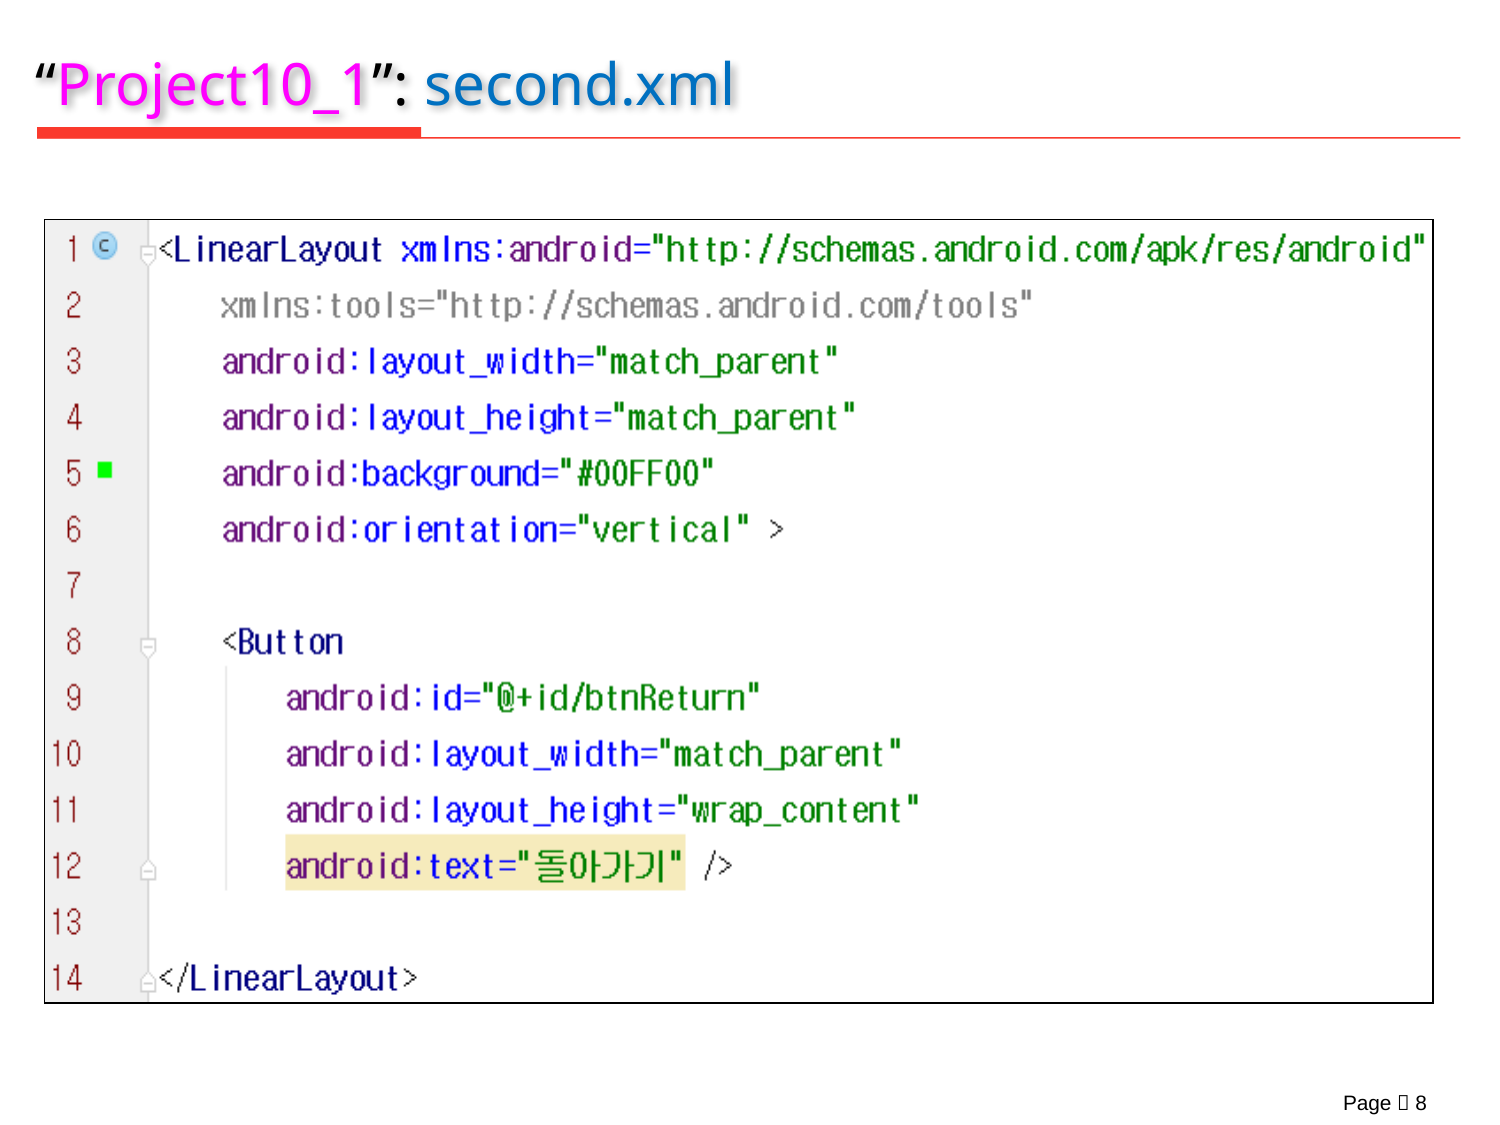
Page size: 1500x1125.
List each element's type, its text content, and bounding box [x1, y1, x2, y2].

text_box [44, 220, 1433, 1003]
title “Project10_1”: second.xml [35, 47, 1434, 142]
